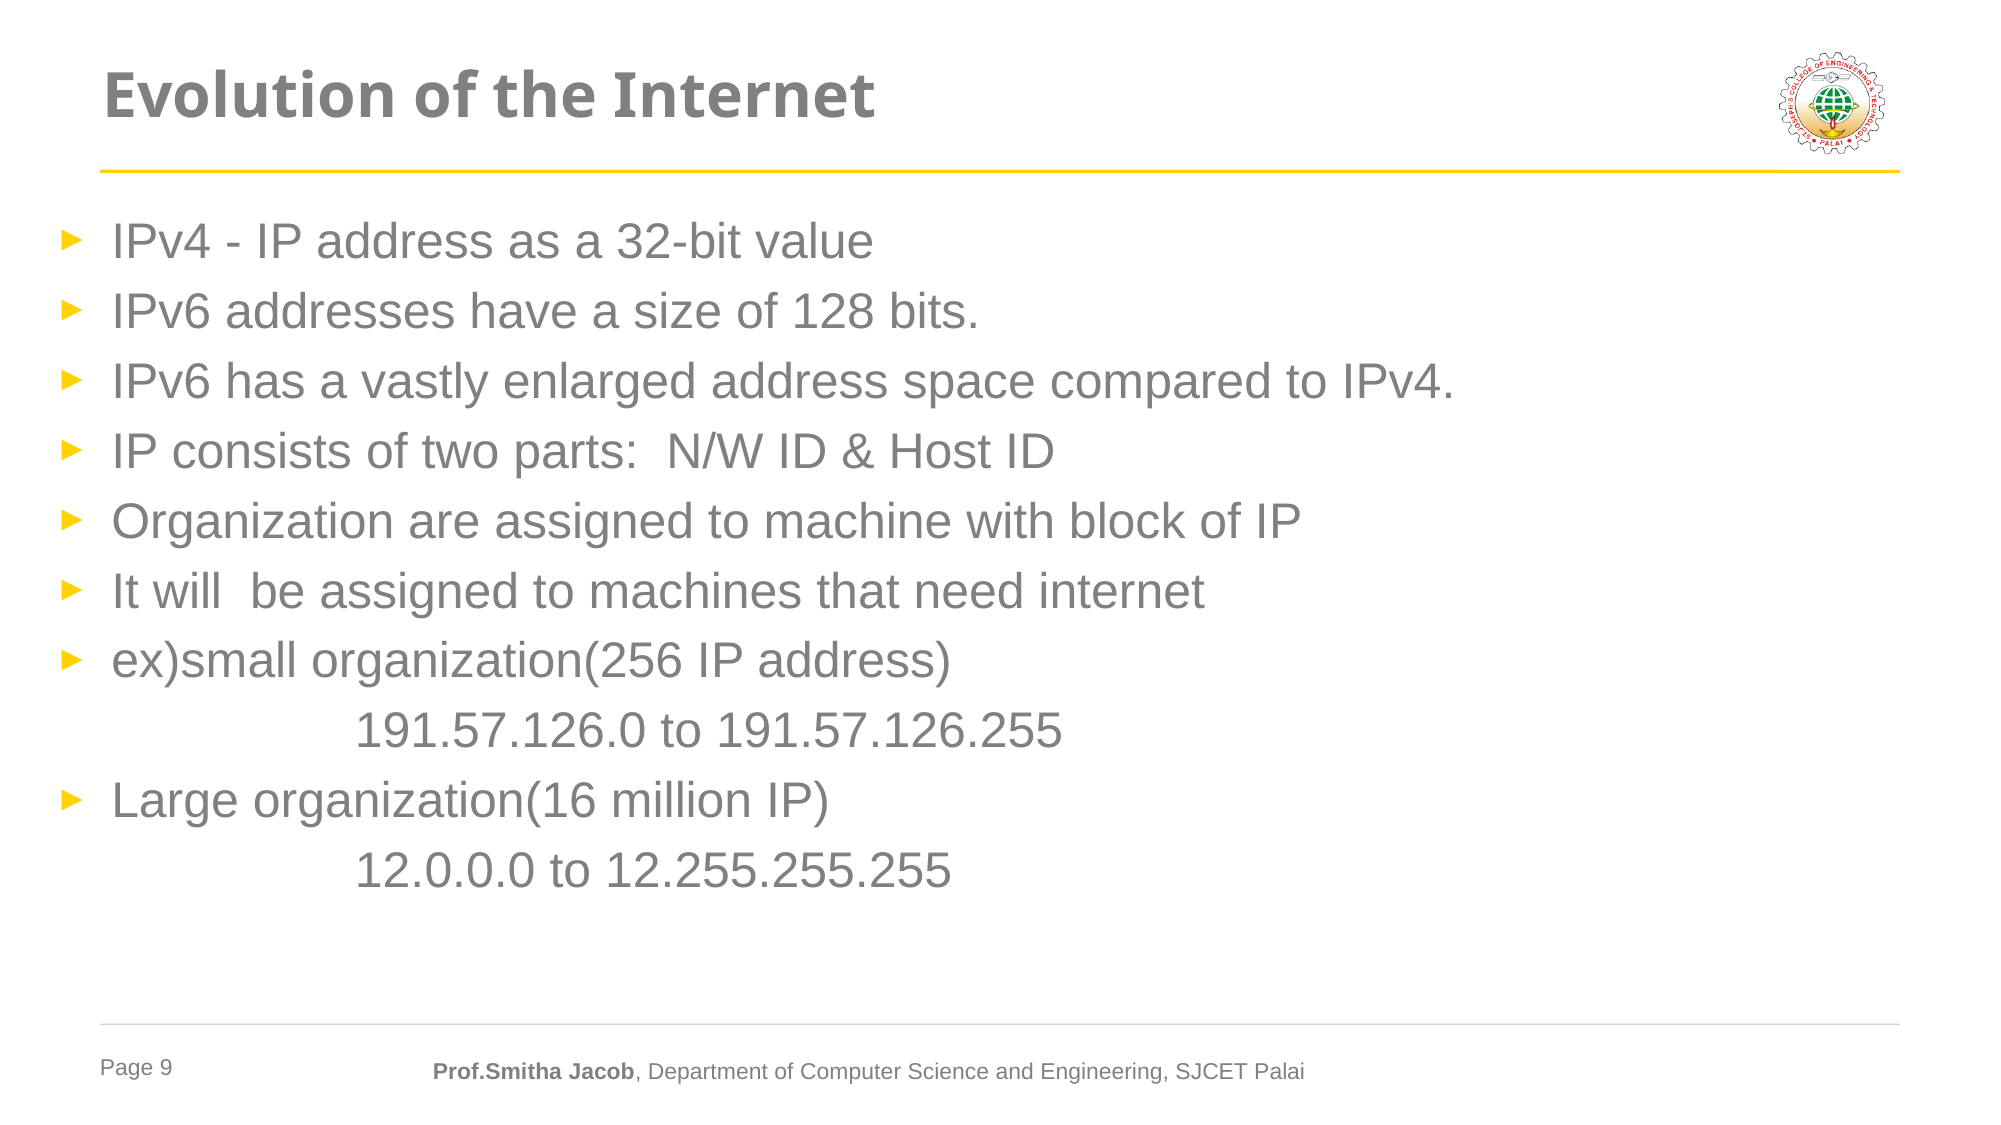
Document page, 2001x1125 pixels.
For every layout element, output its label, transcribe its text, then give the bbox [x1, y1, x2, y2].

picture [1779, 52, 1885, 154]
title Evolution of the Internet [102, 66, 1613, 171]
list IPv4 - IP address as a 32-bit value IPv6 addresses have a size of 128 bits. IPv6 has a vastly enlarged address space compared to IPv4. IP consists of two parts: N/W ID & Host ID Organization are assigned to machine with block of IP It will be assigned to machines that need internet ex)small organization(256 IP address) 191.57.126.0 to 191.57.126.255 Large organization(16 million IP) 12.0.0.0 to 12.255.255.255 [55, 208, 1804, 419]
